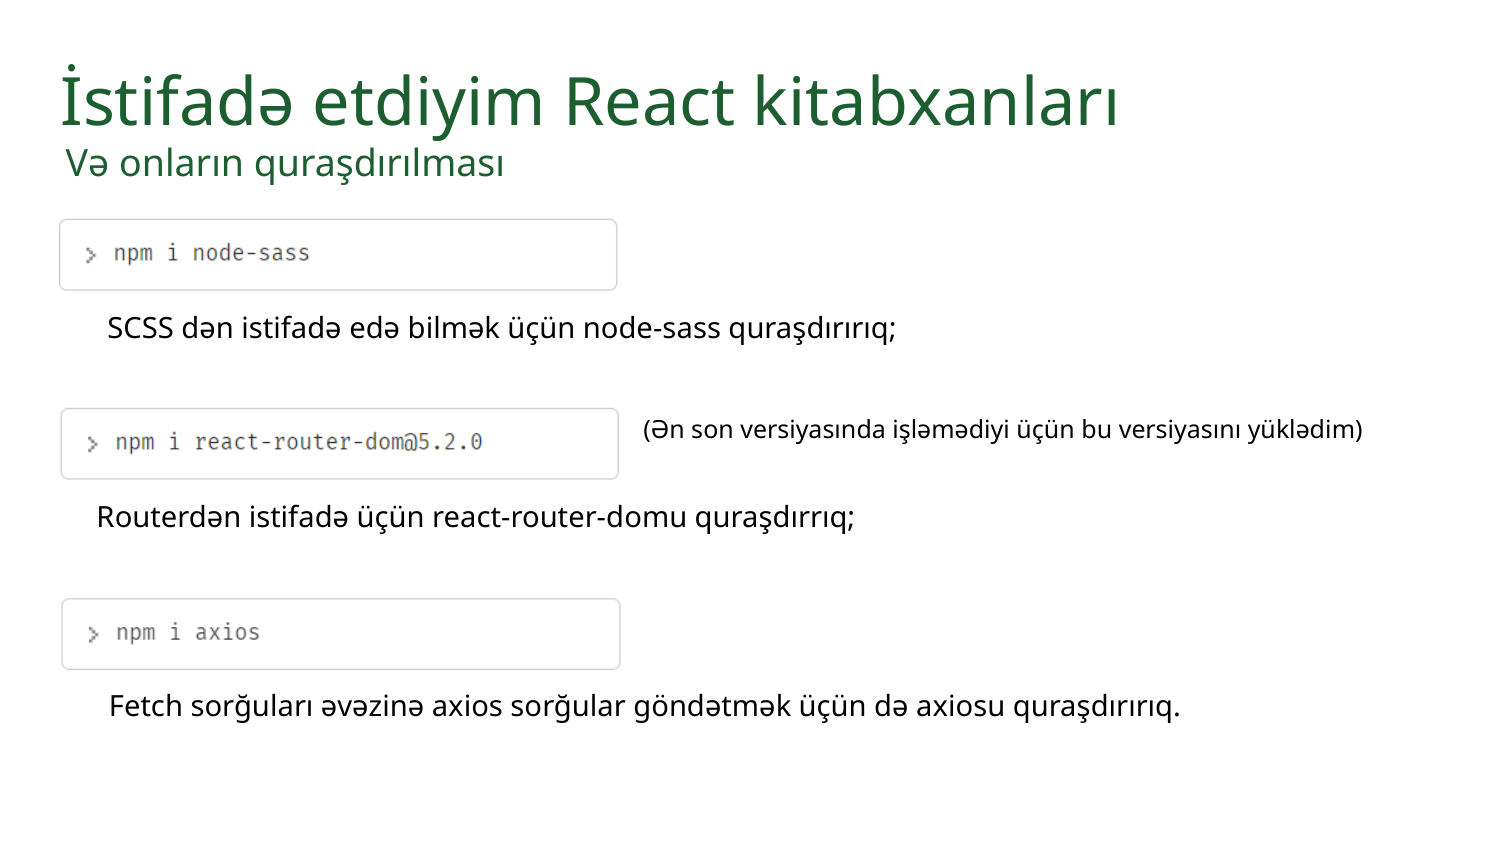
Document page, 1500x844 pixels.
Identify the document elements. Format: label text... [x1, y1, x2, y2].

text_box SCSS dən istifadə edə bilmək üçün node-sass quraşdırırıq; [92, 301, 920, 352]
picture [47, 403, 629, 487]
picture [34, 592, 657, 684]
text_box Routerdən istifadə üçün react-router-domu quraşdırrıq; [81, 490, 879, 541]
text_box Və onların quraşdırılması [12, 124, 785, 192]
text_box Fetch sorğuları əvəzinə axios sorğular göndətmək üçün də axiosu quraşdırırıq. [94, 680, 1197, 730]
picture [34, 205, 636, 306]
text_box (Ən son versiyasında işləmədiyi üçün bu versiyasını yüklədim) [633, 406, 1401, 451]
text_box İstifadə etdiyim React kitabxanları [60, 59, 1477, 163]
